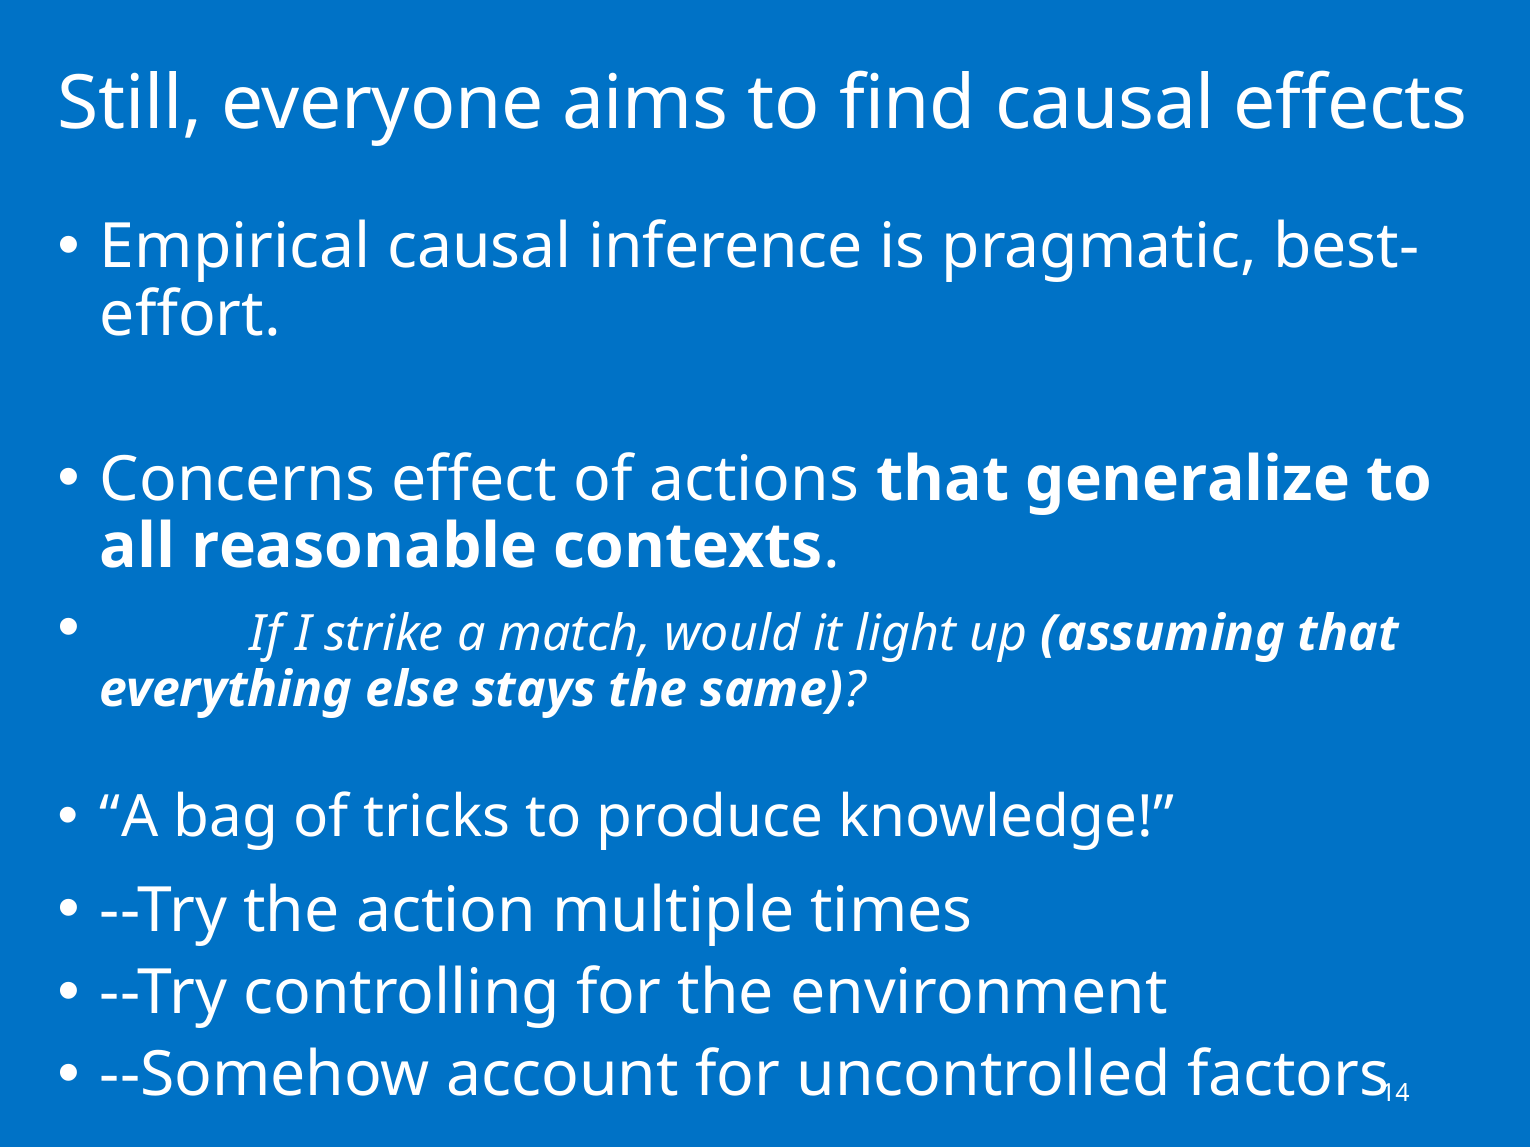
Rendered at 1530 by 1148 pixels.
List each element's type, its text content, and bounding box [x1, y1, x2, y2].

title Still, everyone aims to find causal effects [33, 48, 1497, 199]
list Empirical causal inference is pragmatic, best-effort. Concerns effect of actions that generalize to all reasonable contexts. If I strike a match, would it light up (assuming that everything else stays the same)? “A bag of tricks to produce knowledge!” --Try the action multiple times --Try controlling for the environment --Somehow account for uncontrolled factors [33, 199, 1497, 1148]
slide_number 14 [1080, 1063, 1425, 1125]
